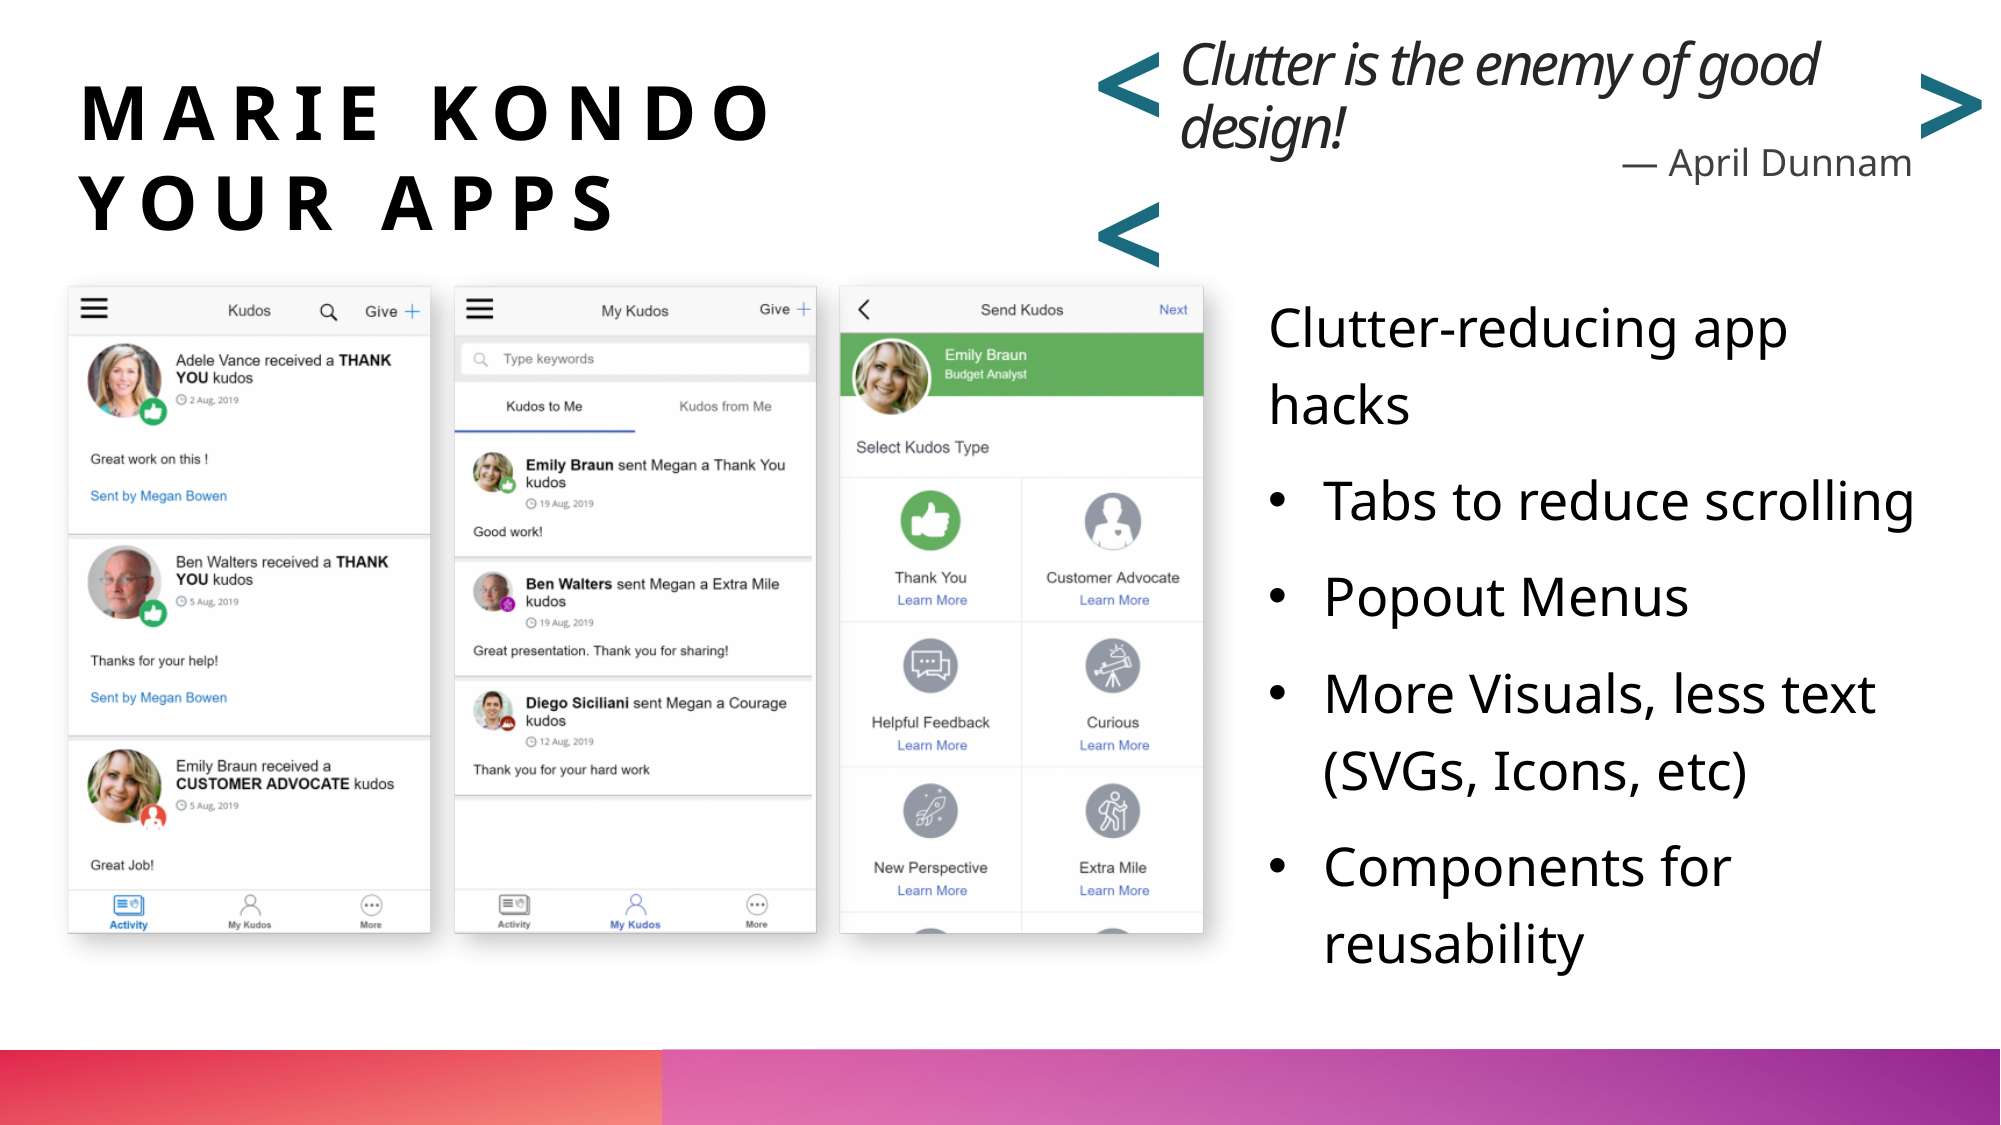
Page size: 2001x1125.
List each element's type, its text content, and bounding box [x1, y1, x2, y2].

text_box Clutter is the enemy of good design! [1183, 44, 1898, 151]
list Clutter-reducing app hacks Tabs to reduce scrolling Popout Menus More Visuals, less text (SVGs, Icons, etc) Components for reusability [1268, 281, 1922, 983]
text_box << [1093, 5, 1183, 268]
picture [50, 268, 1241, 971]
text_box << [1898, 0, 1988, 187]
title Marie Kondo Your Apps [78, 65, 1067, 268]
text_box — April Dunnam [1621, 116, 1922, 246]
